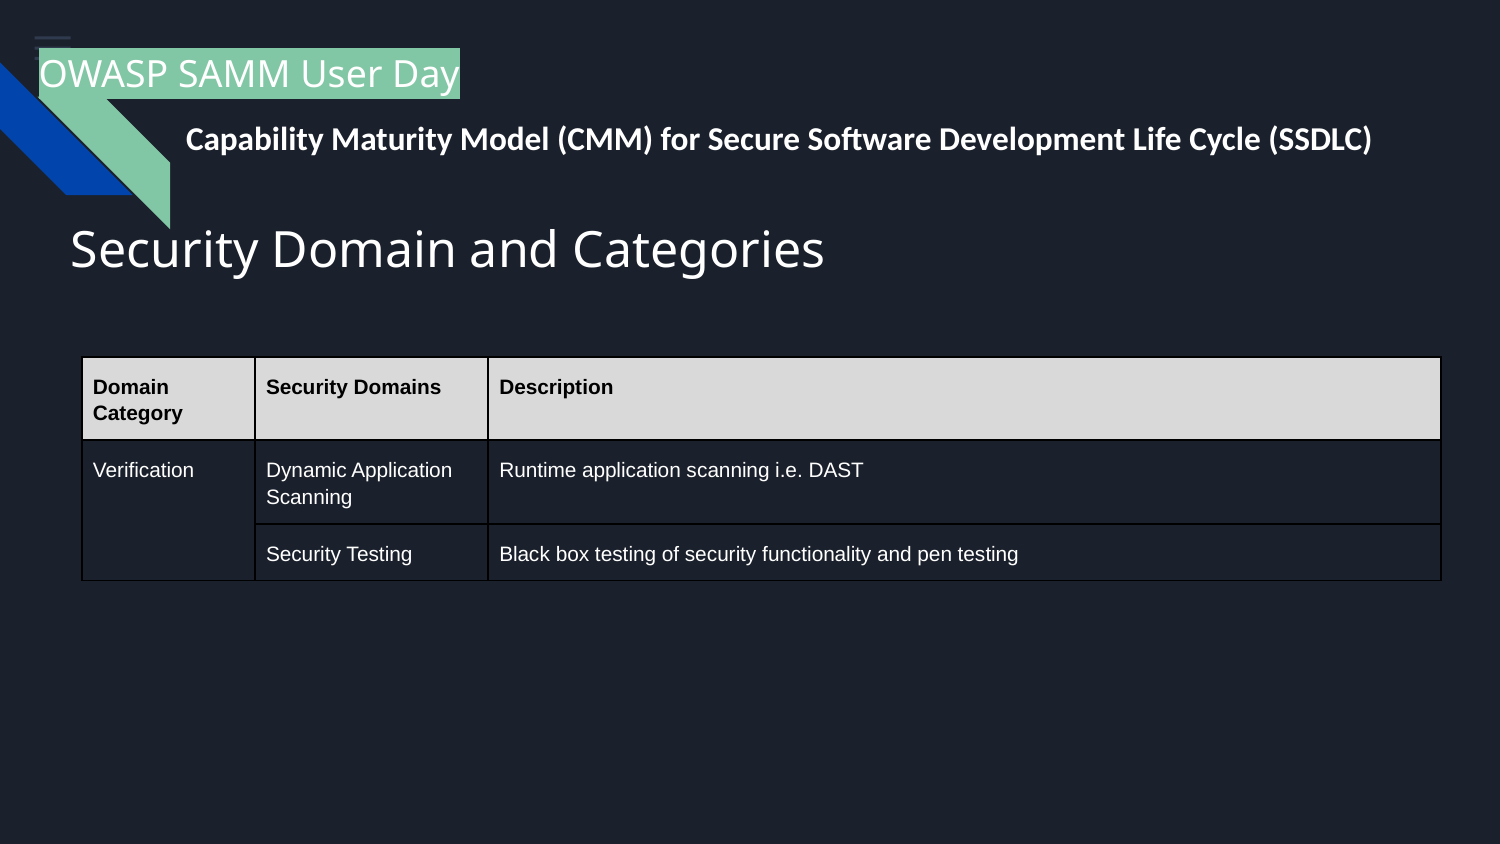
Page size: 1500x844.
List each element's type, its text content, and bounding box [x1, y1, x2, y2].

title Capability Maturity Model (CMM) for Secure Software Development Life Cycle (SSDLC) [170, 102, 1478, 183]
table_header Description [489, 358, 1440, 439]
table_cell Dynamic Application Scanning [256, 441, 487, 523]
table_header Security Domains [256, 358, 487, 439]
table_cell Security Testing [256, 525, 487, 580]
table_cell Verification [83, 441, 254, 580]
table_cell Runtime application scanning i.e. DAST [489, 441, 1440, 523]
title OWASP SAMM User Day [23, 35, 528, 115]
title Security Domain and Categories [55, 202, 1389, 283]
table_header Domain Category [83, 358, 254, 439]
table_cell Black box testing of security functionality and pen testing [489, 525, 1440, 580]
